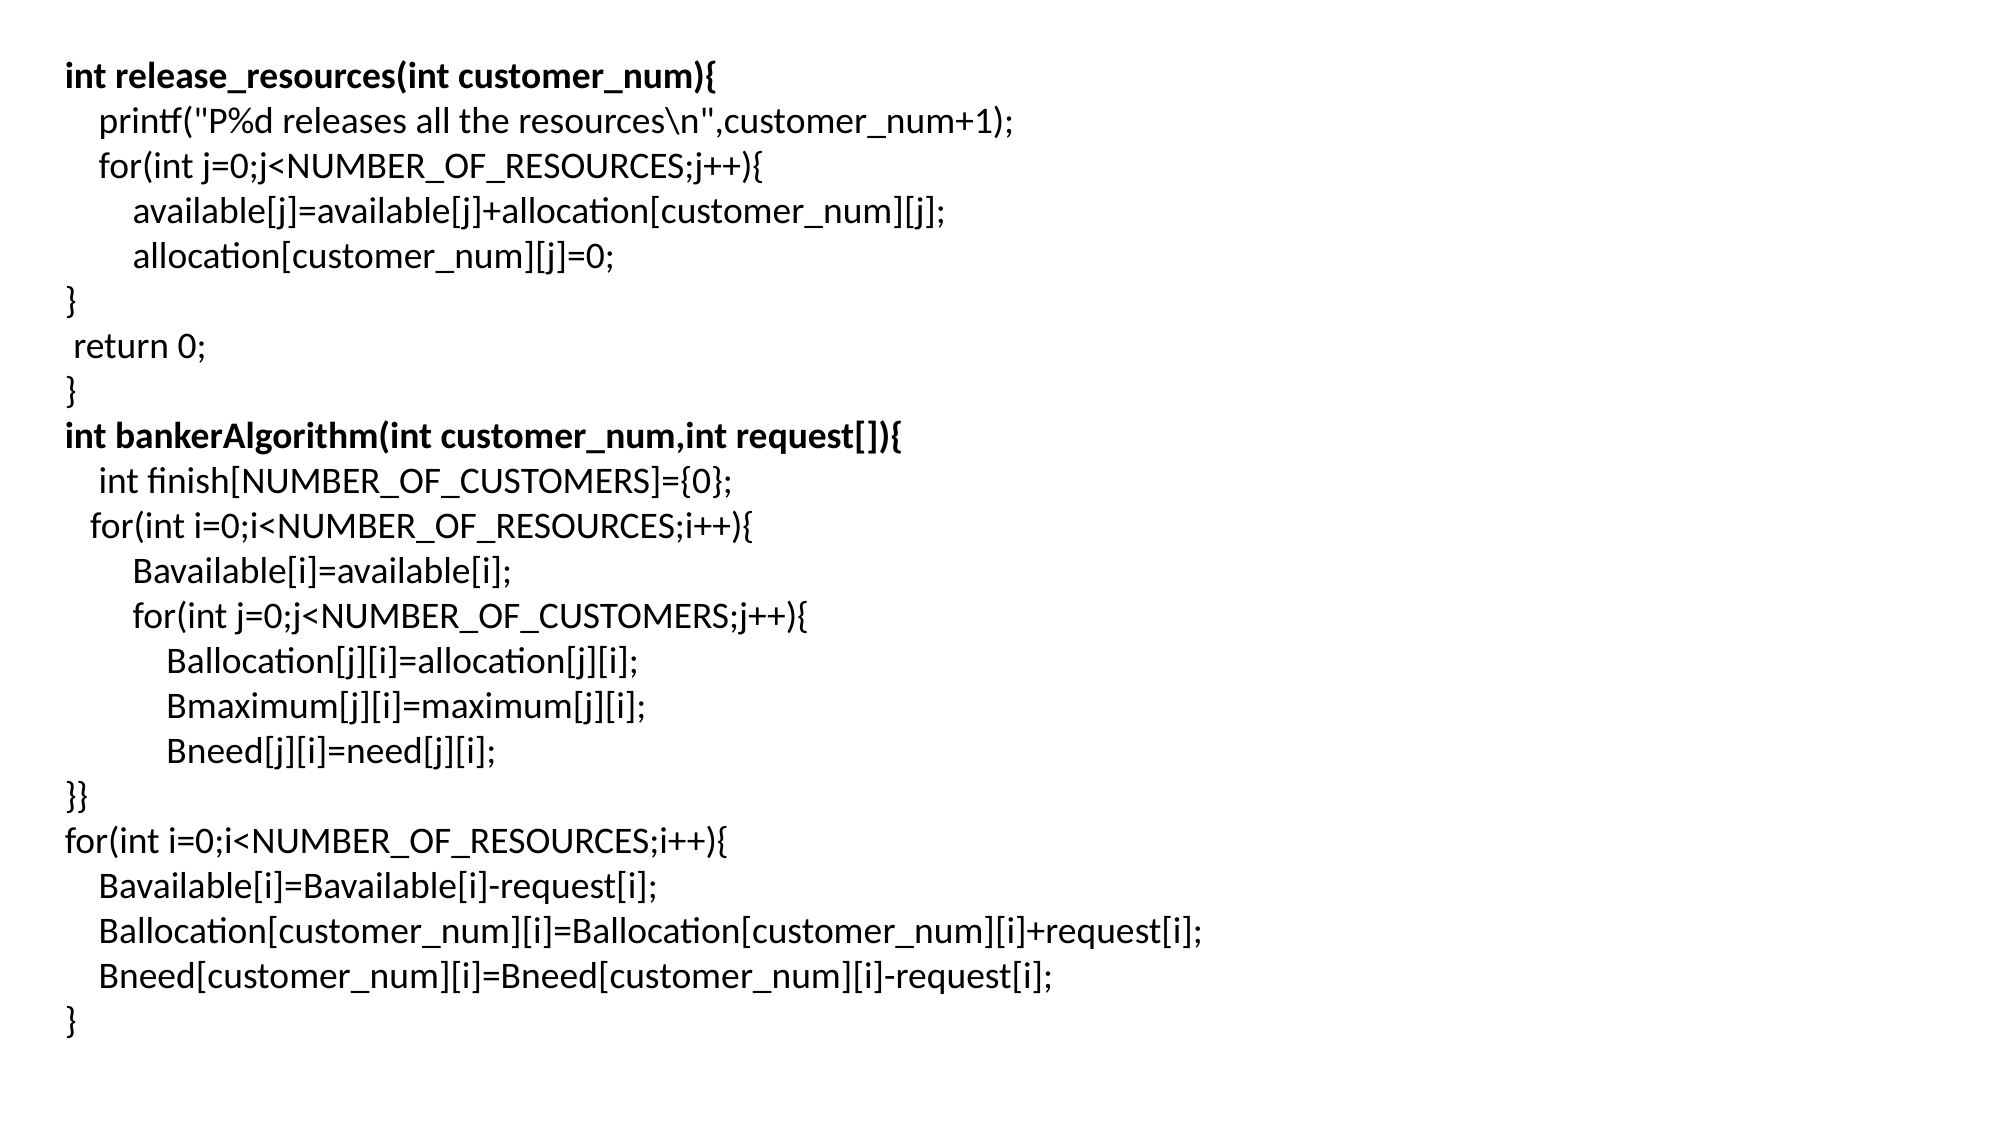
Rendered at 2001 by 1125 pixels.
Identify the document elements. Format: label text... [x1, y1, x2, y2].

text_box int release_resources(int customer_num){ printf("P%d releases all the resources\n",customer_num+1); for(int j=0;j<NUMBER_OF_RESOURCES;j++){ available[j]=available[j]+allocation[customer_num][j]; allocation[customer_num][j]=0; } return 0; } int bankerAlgorithm(int customer_num,int request[]){ int finish[NUMBER_OF_CUSTOMERS]={0}; for(int i=0;i<NUMBER_OF_RESOURCES;i++){ Bavailable[i]=available[i]; for(int j=0;j<NUMBER_OF_CUSTOMERS;j++){ Ballocation[j][i]=allocation[j][i]; Bmaximum[j][i]=maximum[j][i]; Bneed[j][i]=need[j][i]; }} for(int i=0;i<NUMBER_OF_RESOURCES;i++){ Bavailable[i]=Bavailable[i]-request[i]; Ballocation[customer_num][i]=Ballocation[customer_num][i]+request[i]; Bneed[customer_num][i]=Bneed[customer_num][i]-request[i]; } [50, 43, 1500, 1049]
